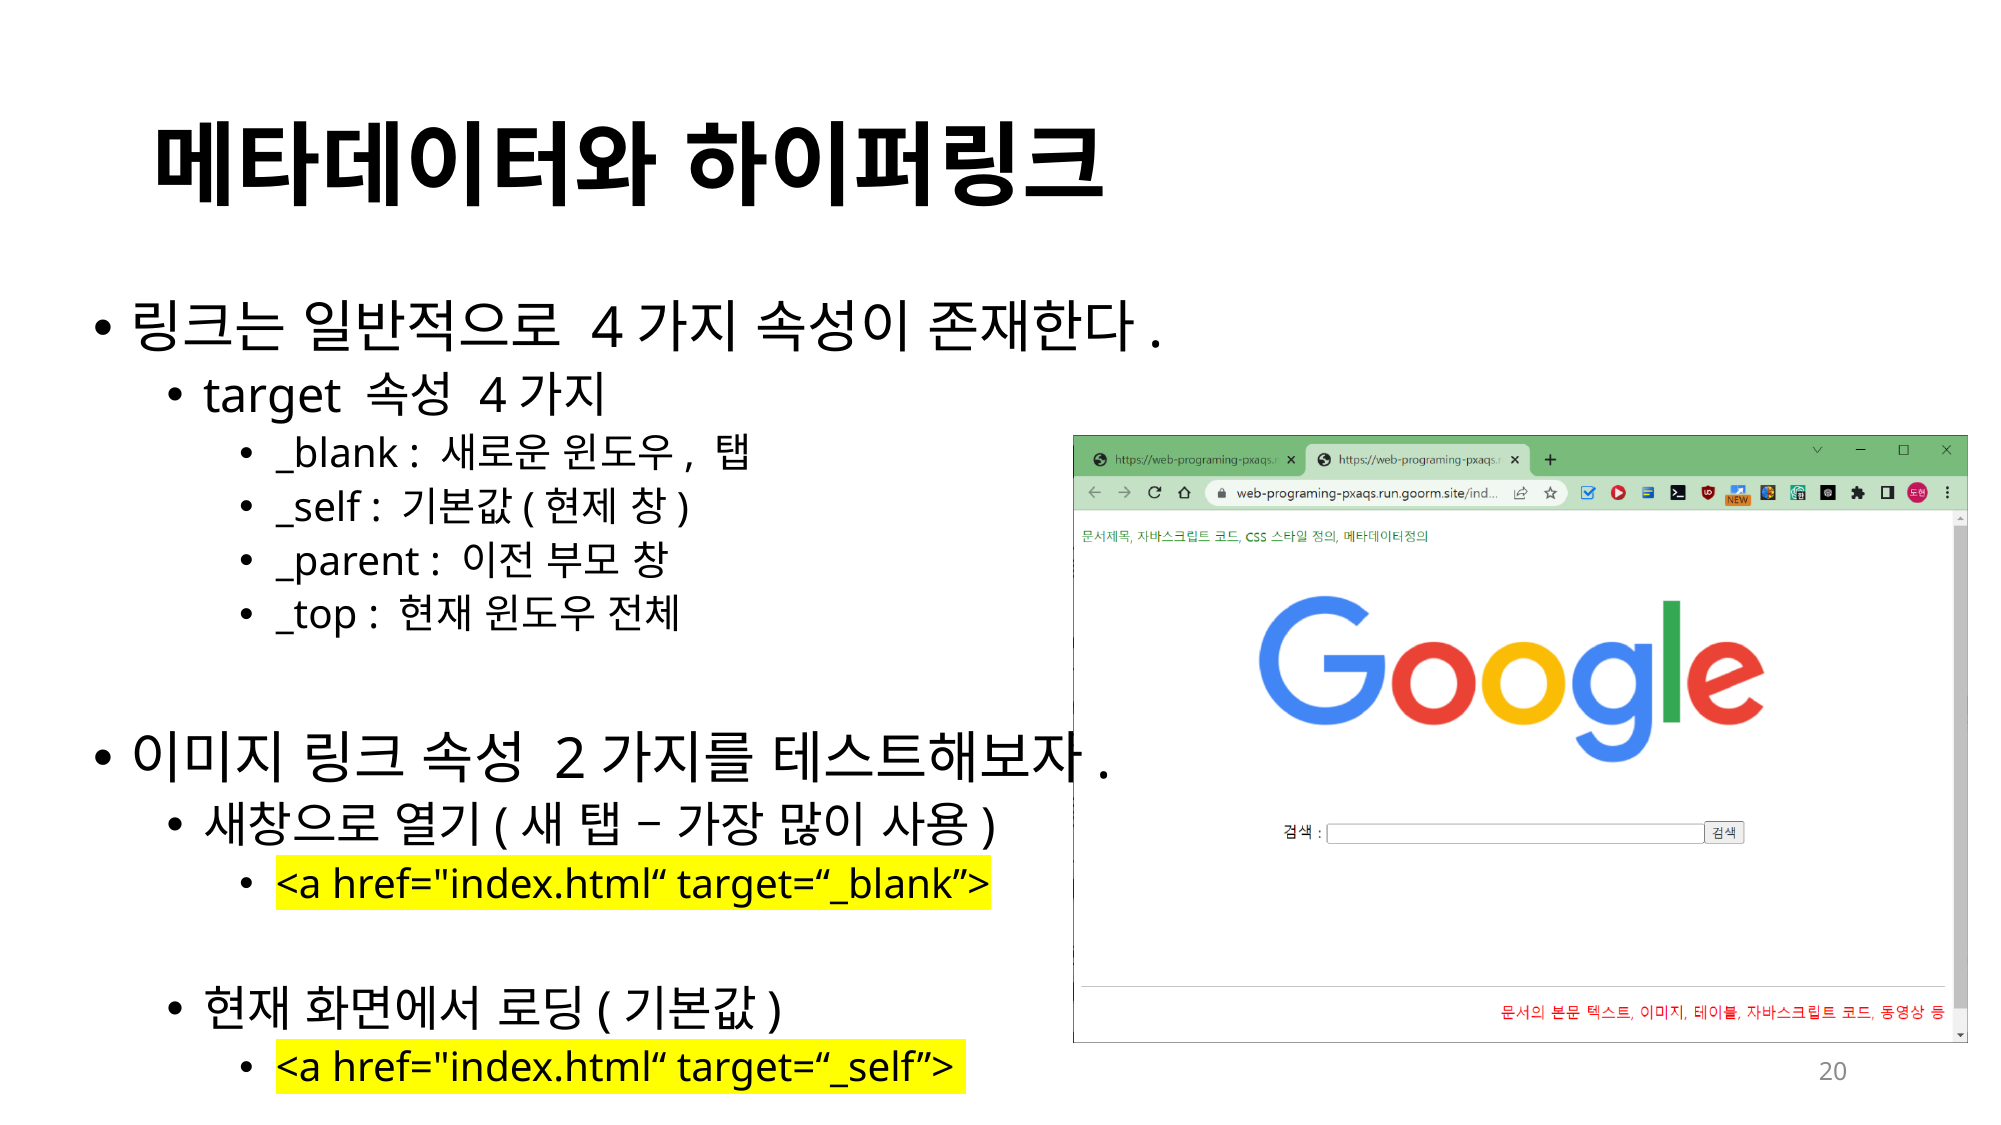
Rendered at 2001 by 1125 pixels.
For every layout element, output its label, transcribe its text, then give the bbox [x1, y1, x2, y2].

list 링크는 일반적으로 4가지 속성이 존재한다. target 속성 4가지 _blank : 새로운 윈도우, 탭 _self : 기본값(현제 창) _parent : 이전 부모 창 _top : 현재 윈도우 전체 이미지 링크 속성 2가지를 테스트해보자. 새창으로 열기(새 탭 – 가장 많이 사용) <a href="index.html“ target=“_blank”> 현재 화면에서 로딩(기본값) <a href="index.html“ target=“_self”> [79, 291, 1775, 1103]
title 메타데이터와 하이퍼링크 [137, 59, 1863, 278]
picture [1073, 435, 1968, 1043]
slide_number 20 [1412, 1043, 1863, 1103]
